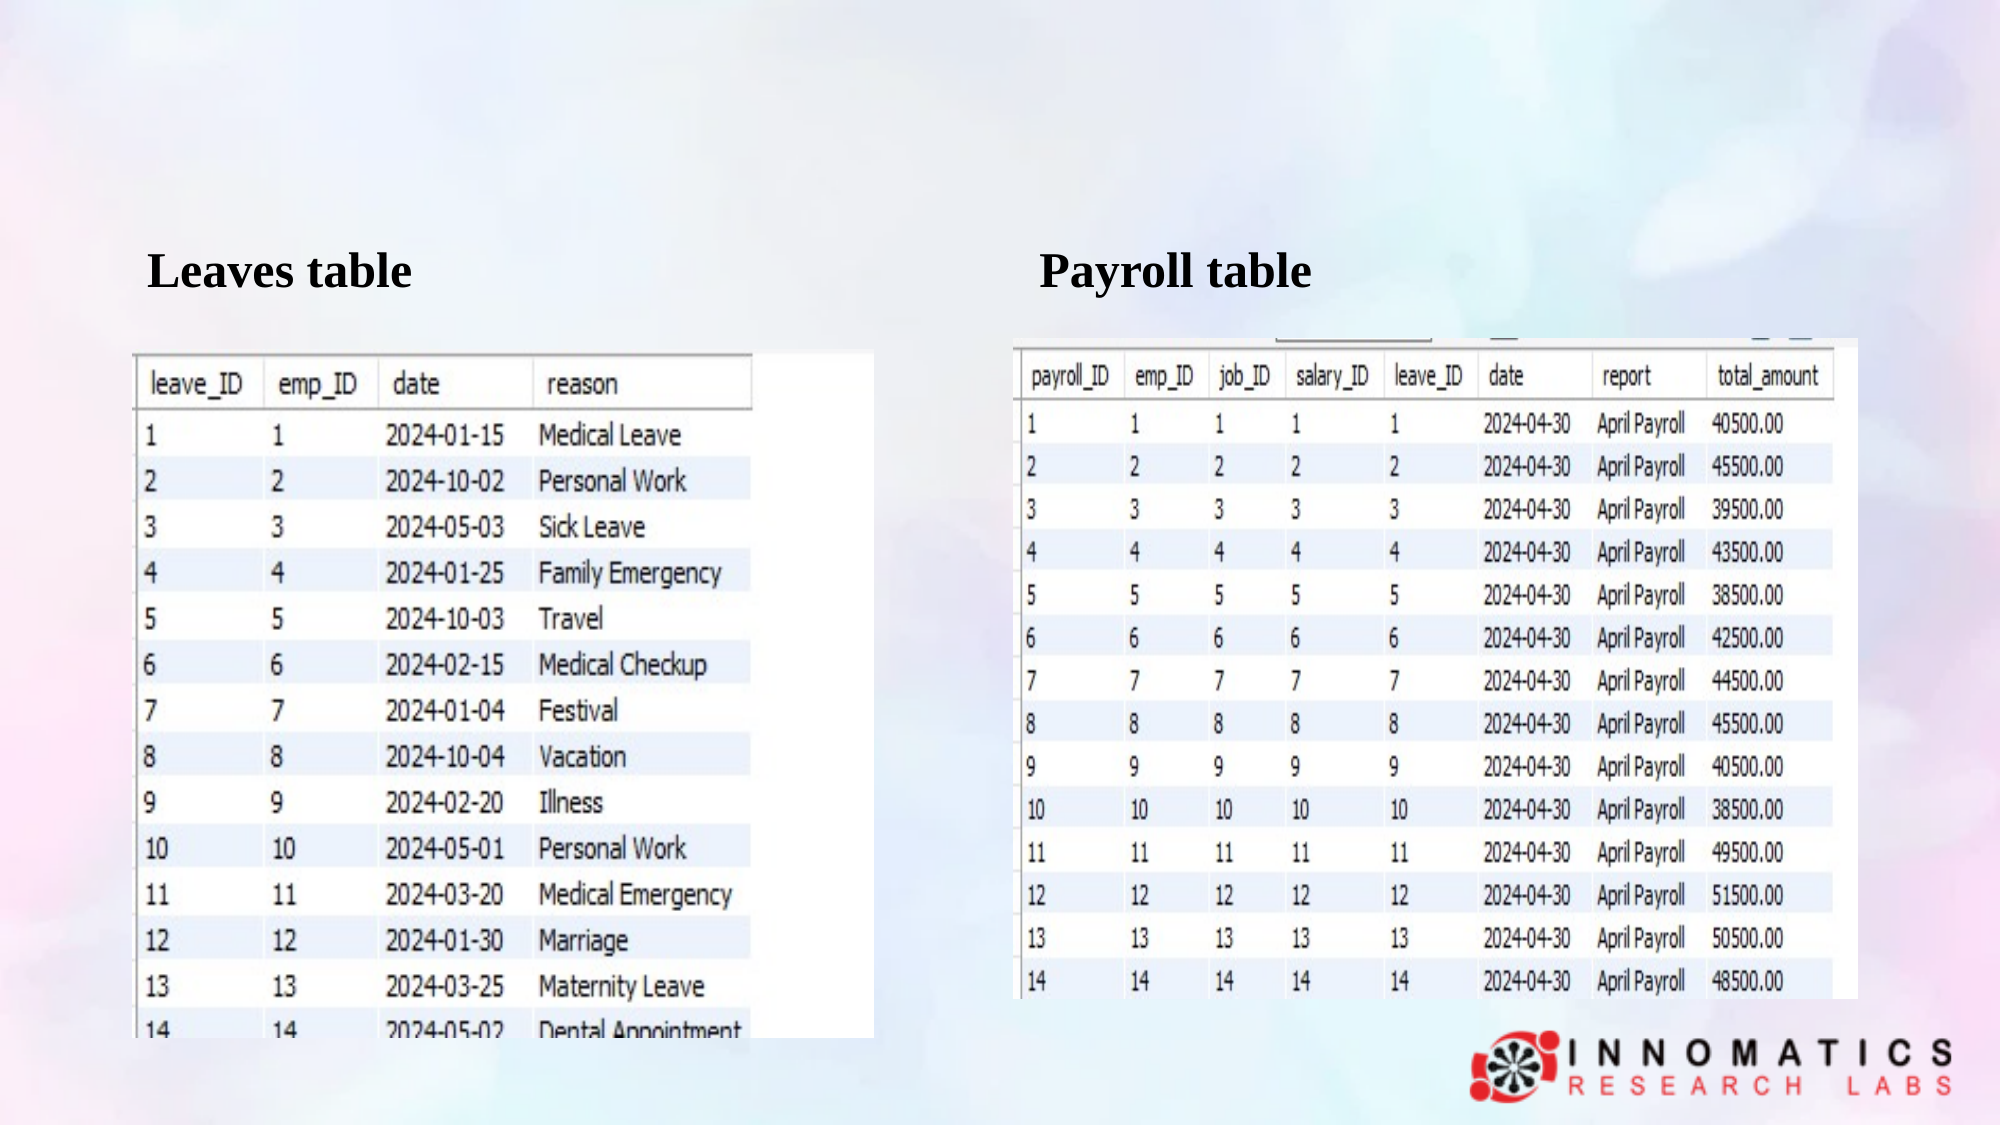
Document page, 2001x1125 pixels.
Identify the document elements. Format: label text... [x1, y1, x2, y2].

text_box Leaves table [132, 230, 659, 305]
picture [1013, 338, 1858, 999]
picture [1445, 1014, 1975, 1125]
picture [131, 349, 874, 1039]
text_box Payroll table [1024, 230, 1692, 305]
